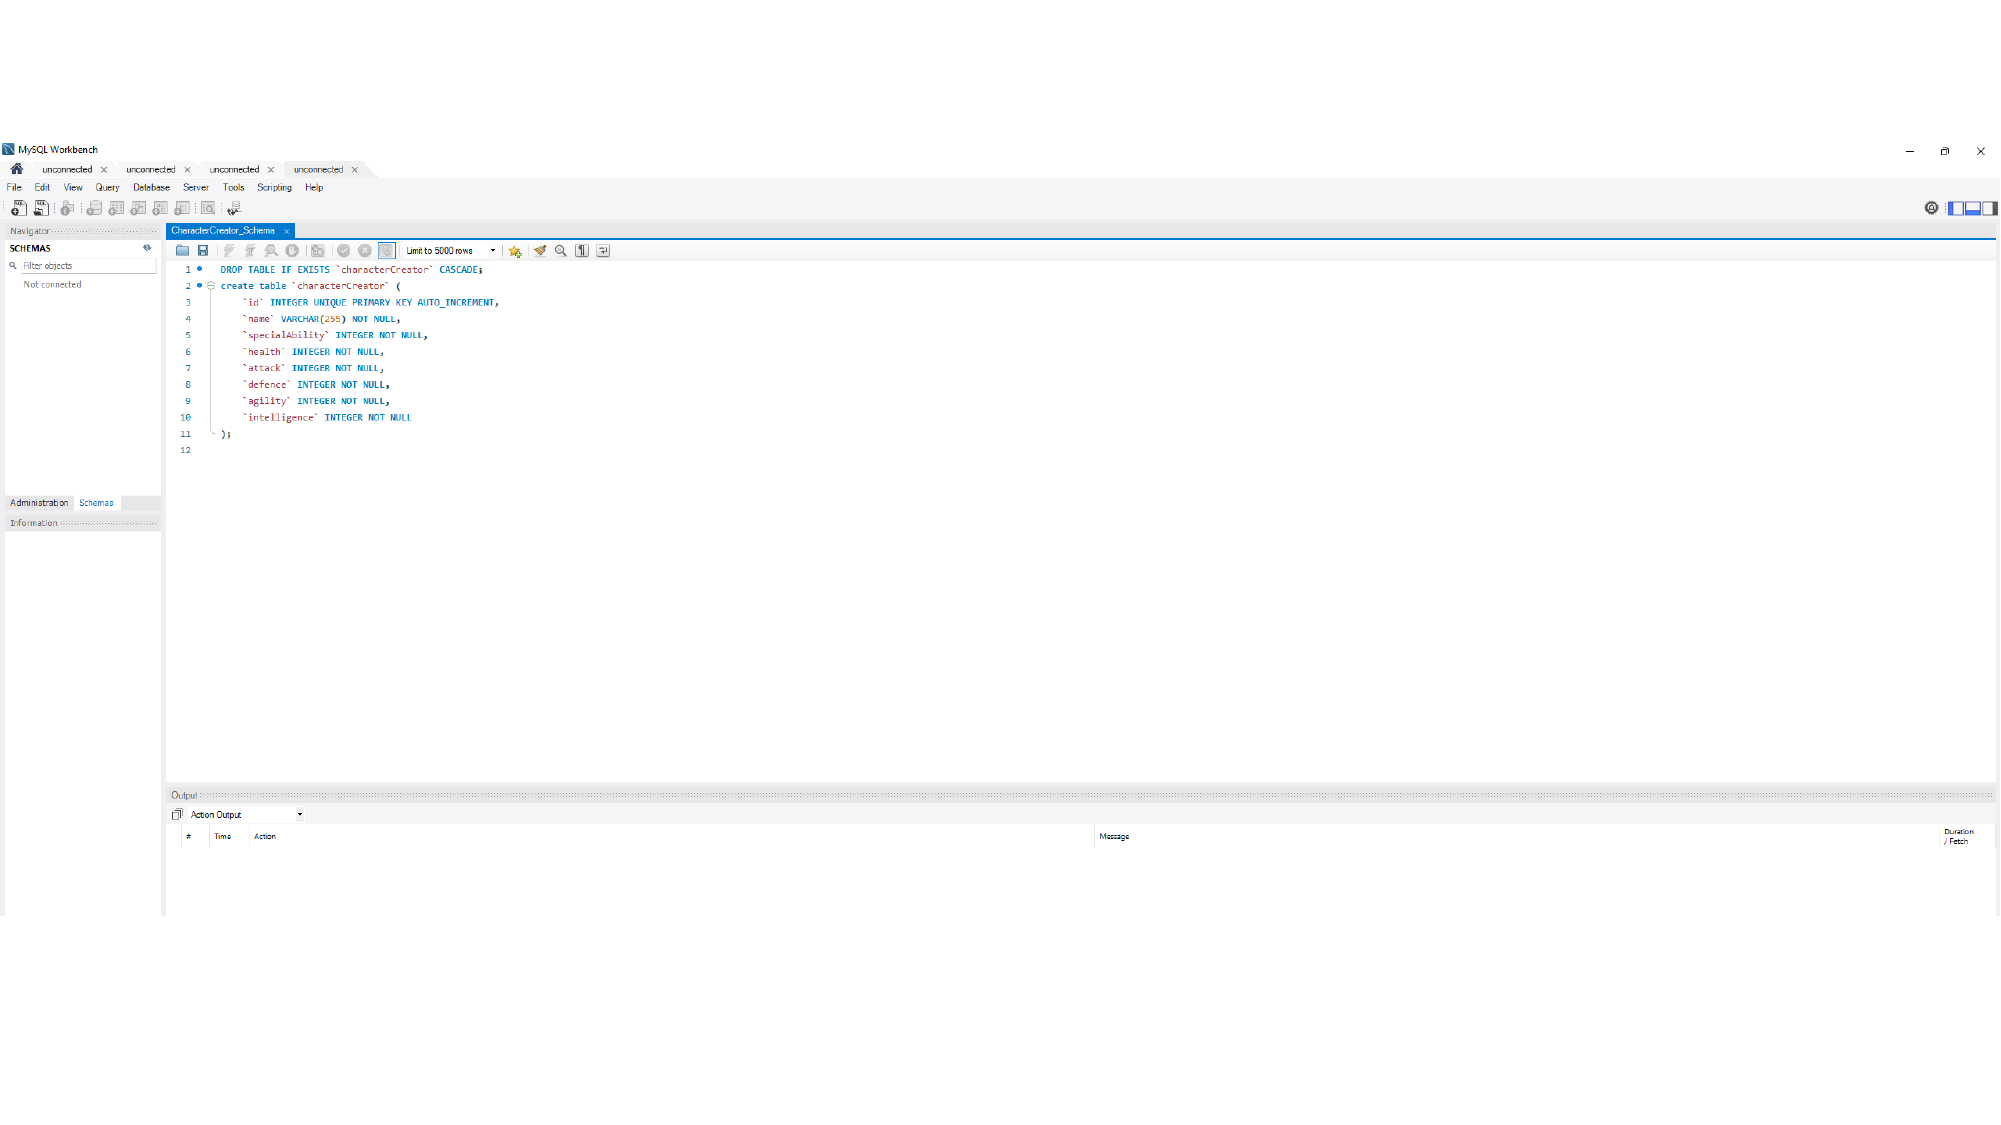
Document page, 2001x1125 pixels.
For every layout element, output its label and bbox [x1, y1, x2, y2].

picture [0, 140, 2000, 916]
